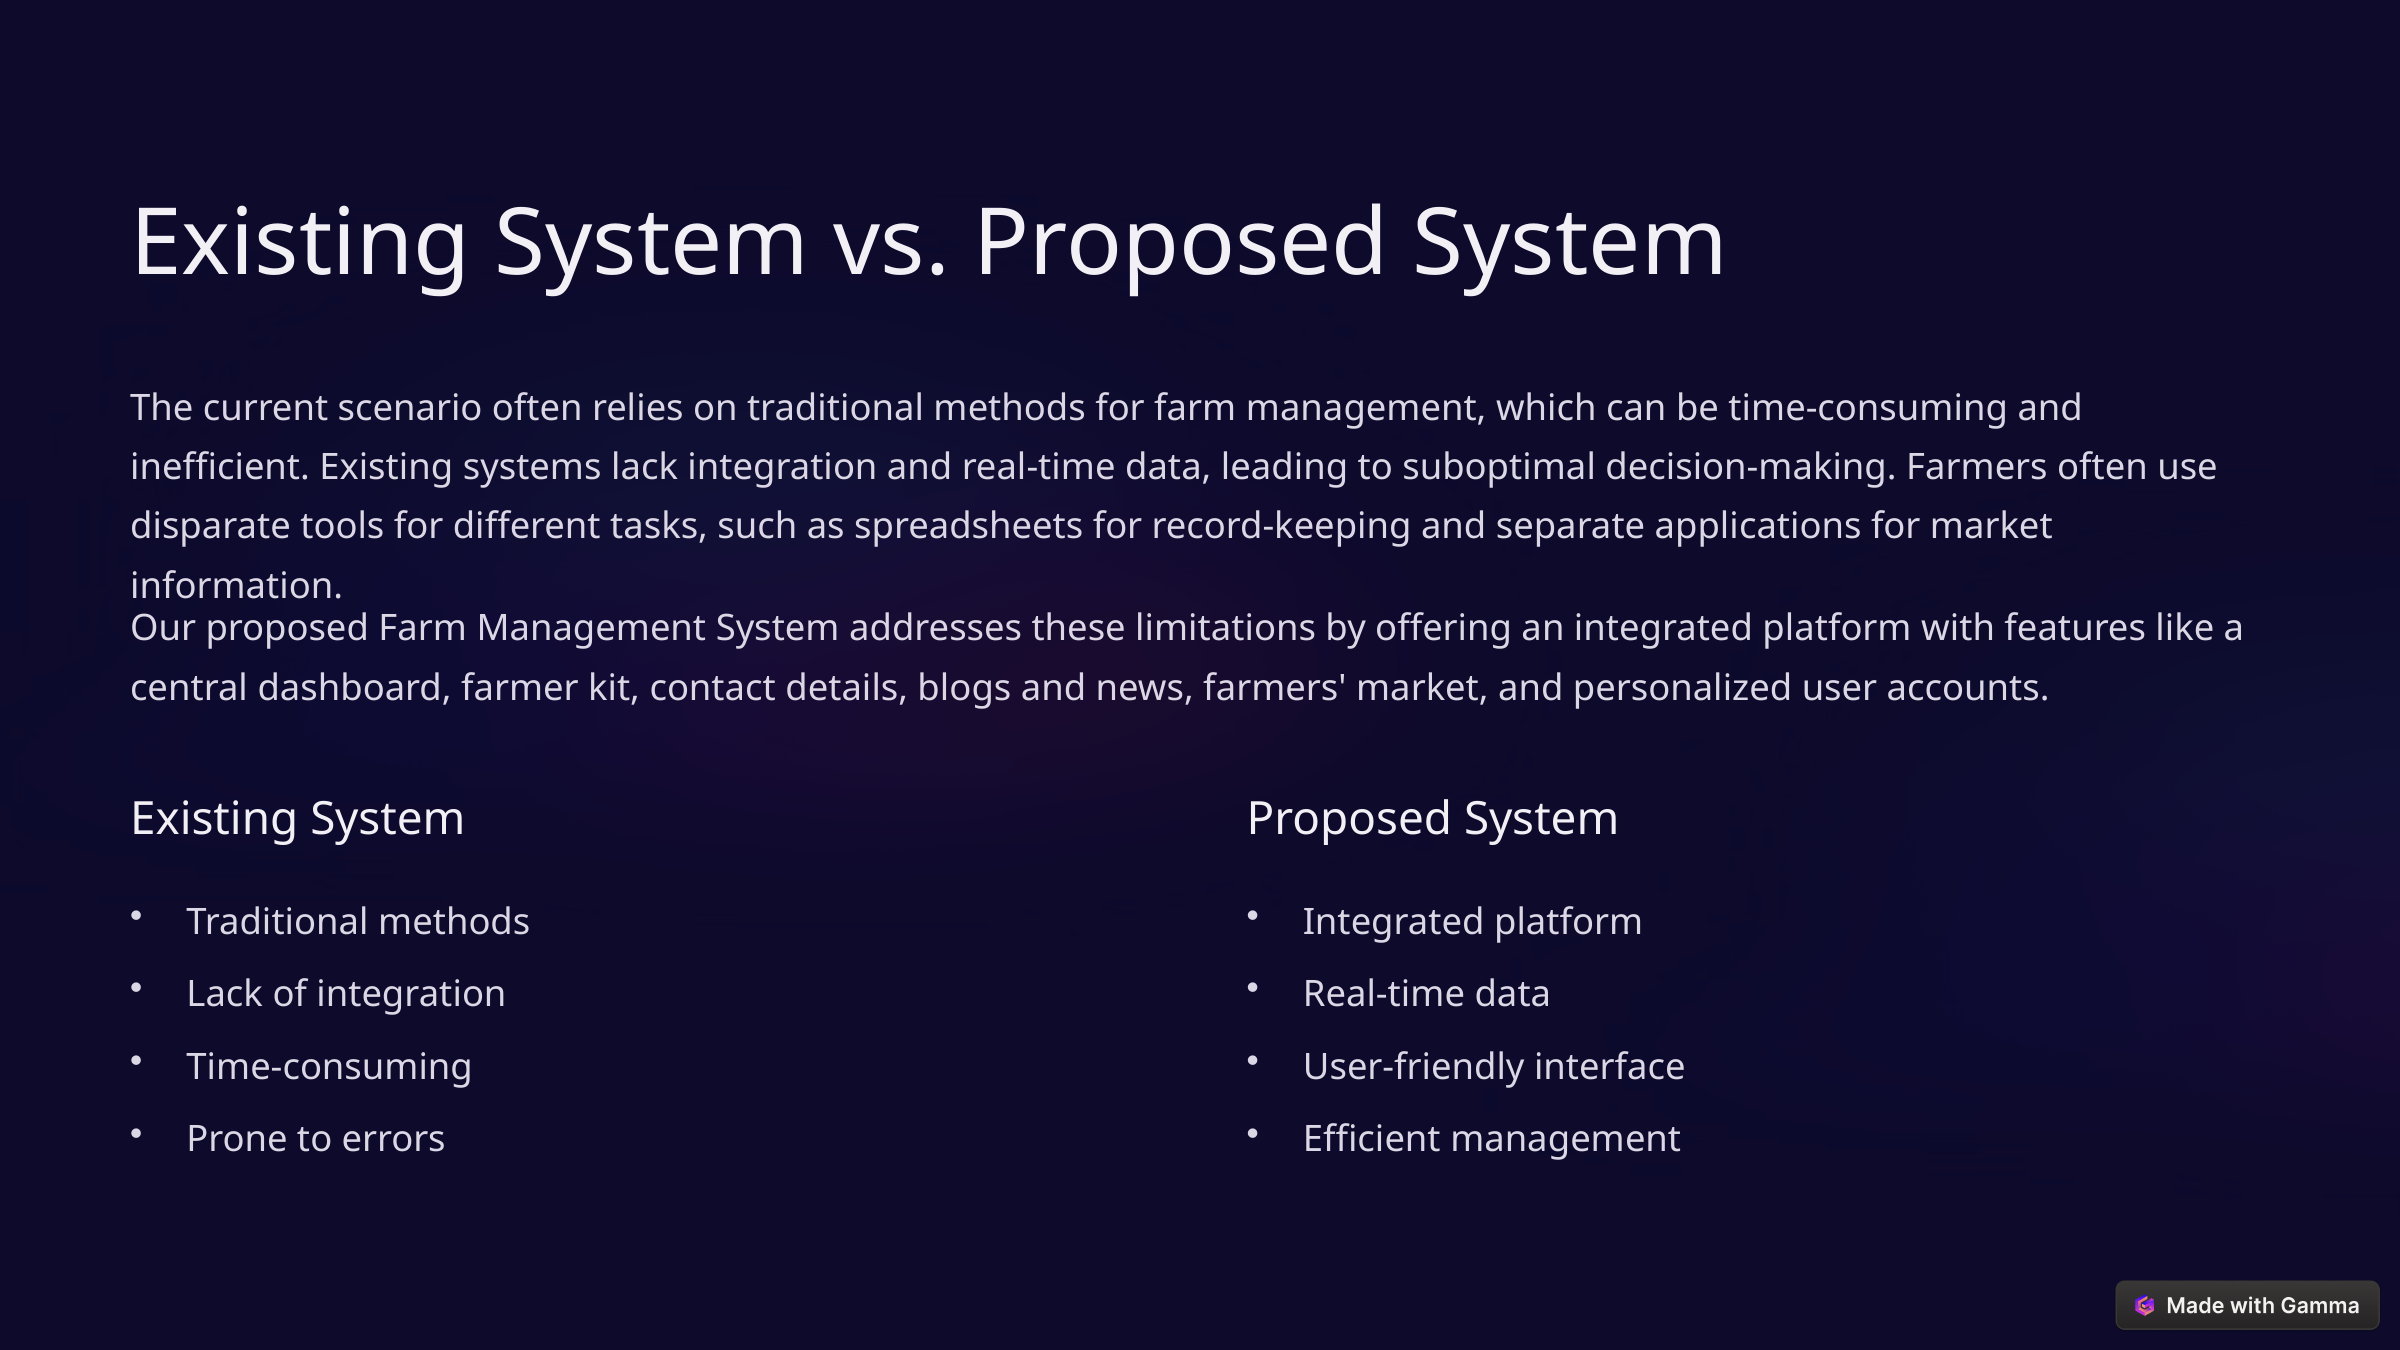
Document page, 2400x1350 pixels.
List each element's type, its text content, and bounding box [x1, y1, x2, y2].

text_box Proposed System [1246, 786, 1712, 845]
text_box Integrated platform [1246, 882, 2271, 942]
picture [2106, 1271, 2389, 1339]
text_box Time-consuming [130, 1027, 1155, 1087]
text_box Prone to errors [130, 1099, 1155, 1160]
text_box Lack of integration [130, 954, 1155, 1015]
text_box The current scenario often relies on traditional methods for farm management, which can be time-consuming and inefficient. Existing systems lack integration and real-time data, leading to suboptimal decision-making. Farmers often use disparate tools for different tasks, such as spreadsheets for record-keeping and separate applications for market information. [130, 368, 2270, 547]
text_box Real-time data [1246, 954, 2271, 1015]
text_box User-friendly interface [1246, 1027, 2271, 1087]
text_box Traditional methods [130, 882, 1155, 942]
text_box Our proposed Farm Management System addresses these limitations by offering an integrated platform with features like a central dashboard, farmer kit, contact details, blogs and news, farmers' market, and personalized user accounts. [130, 588, 2270, 708]
text_box Efficient management [1246, 1099, 2271, 1160]
text_box Existing System vs. Proposed System [130, 177, 1845, 294]
text_box Existing System [130, 786, 596, 845]
